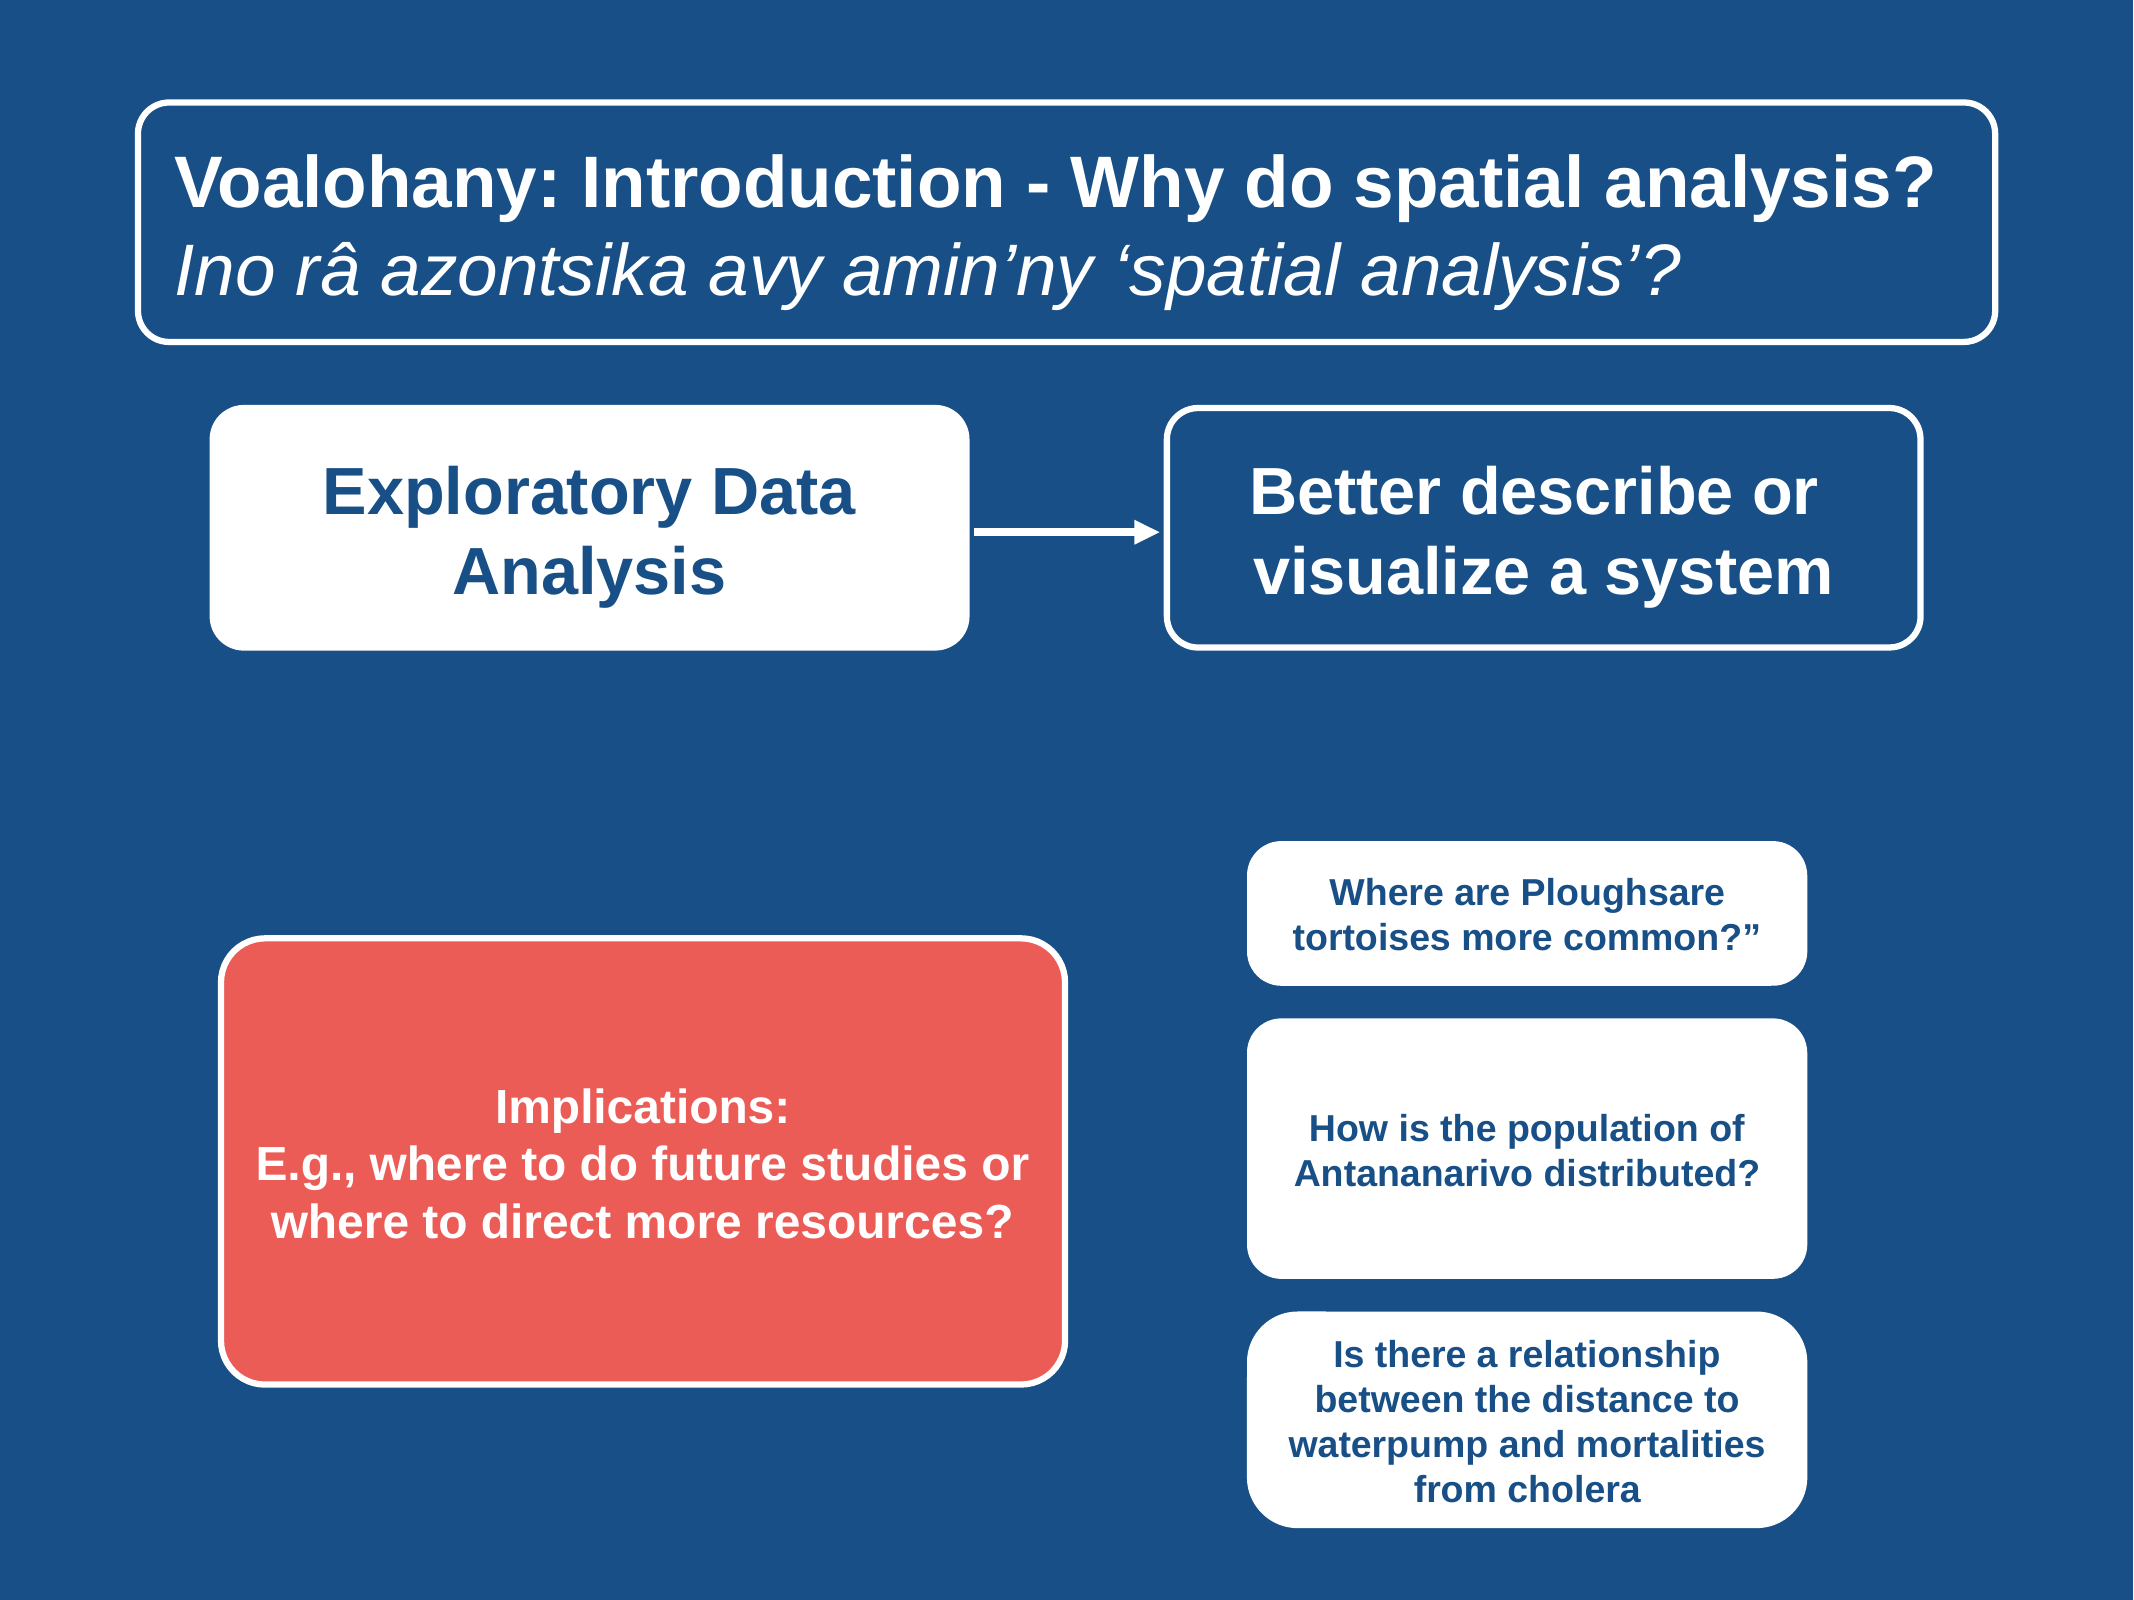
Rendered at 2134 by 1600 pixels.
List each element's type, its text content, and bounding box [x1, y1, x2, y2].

text_box How is the population of Antananarivo distributed? [1250, 1021, 1805, 1276]
text_box Is there a relationship between the distance to waterpump and mortalities from cholera [1250, 1314, 1805, 1525]
text_box Voalohany: Introduction - Why do spatial analysis? Ino râ azontsika avy amin’ny ‘spatial analysis’? [166, 126, 1947, 319]
text_box [973, 526, 1160, 539]
text_box [137, 102, 1996, 342]
text_box Better describe or visualize a system [1166, 408, 1921, 648]
text_box Where are Ploughsare tortoises more common?” [1250, 844, 1805, 983]
text_box Exploratory Data Analysis [212, 408, 967, 648]
text_box Implications: E.g., where to do future studies or where to direct more resources? [220, 938, 1066, 1385]
